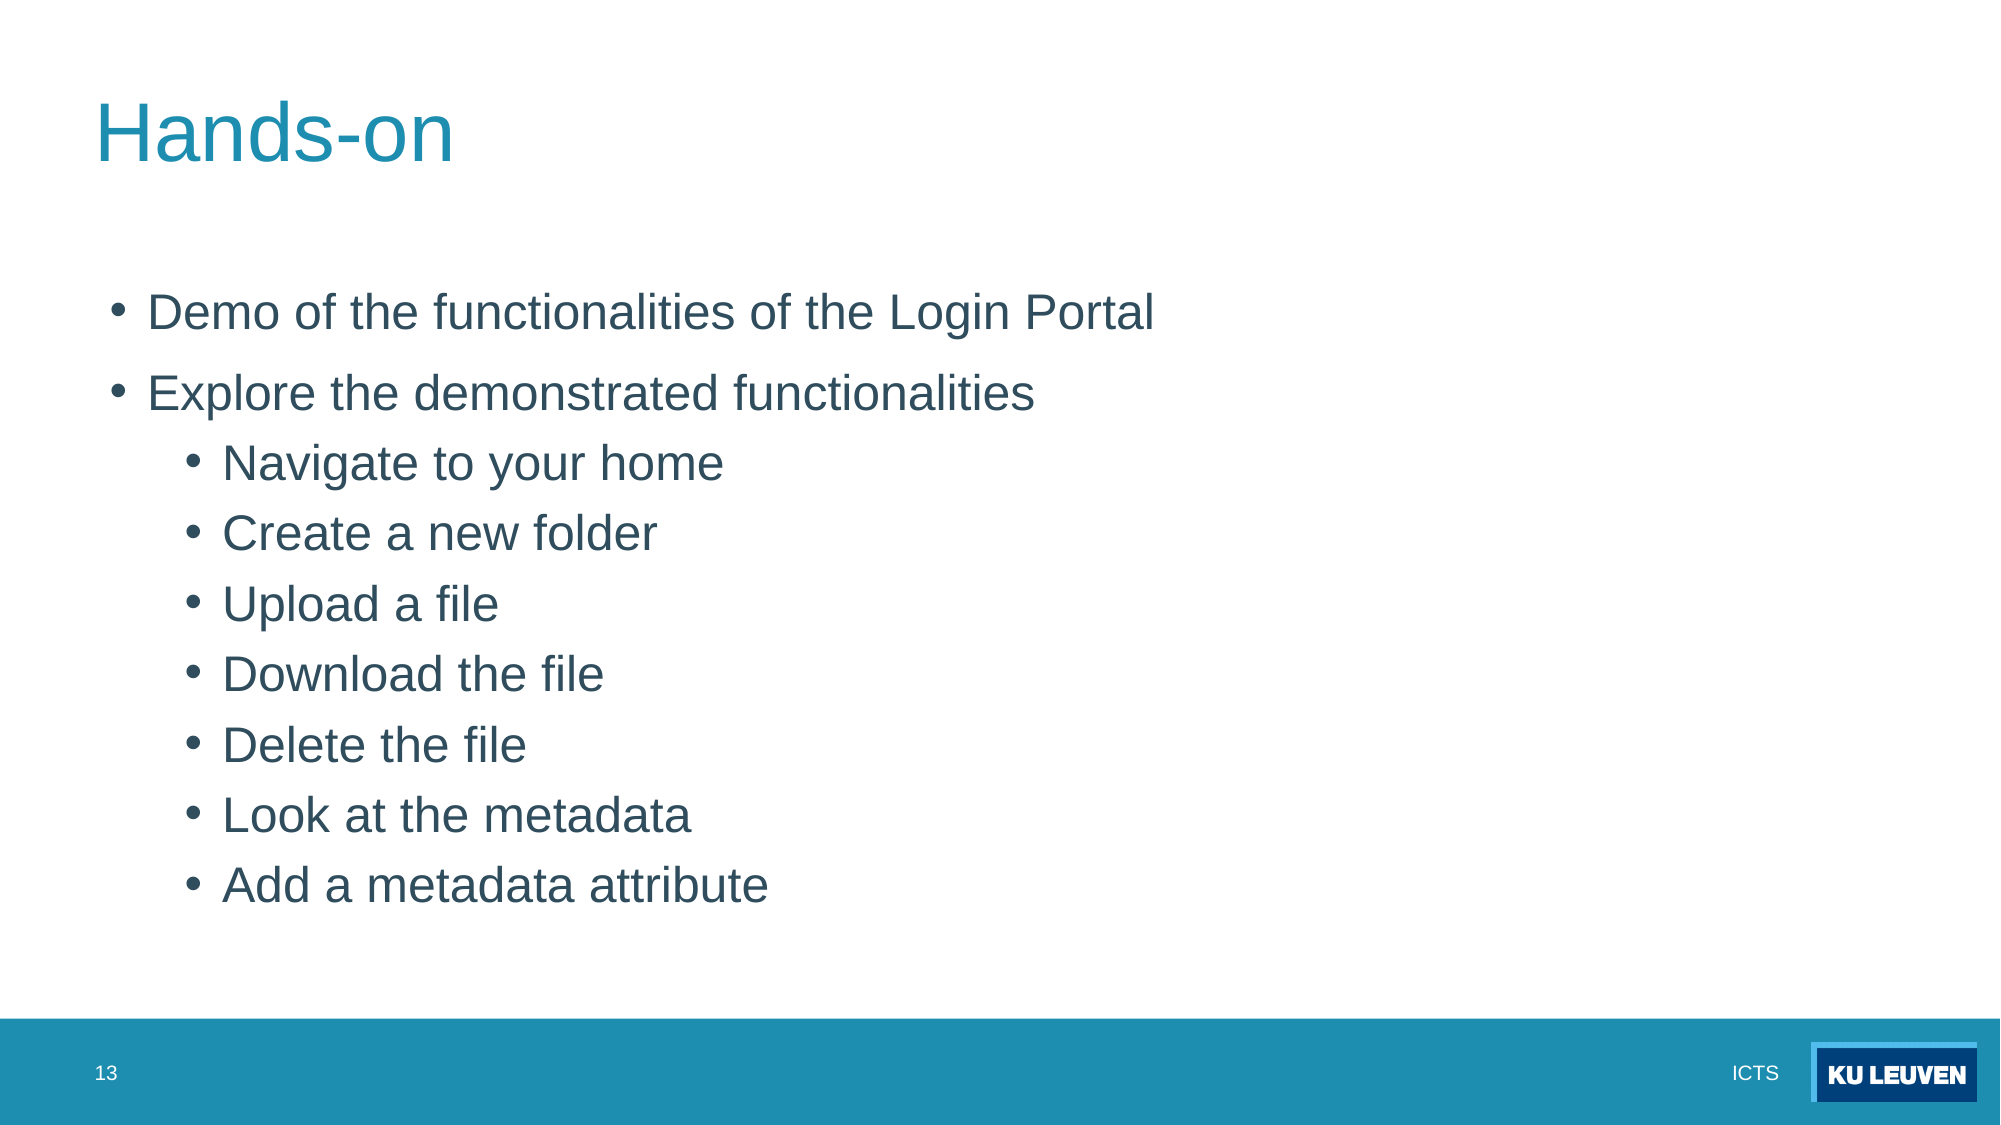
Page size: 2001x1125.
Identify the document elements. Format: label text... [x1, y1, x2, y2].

footer ICTS [989, 1018, 1809, 1125]
picture [1811, 1042, 1977, 1102]
title Hands-on [94, 33, 1906, 223]
slide_number 13 [94, 1018, 201, 1125]
list Demo of the functionalities of the Login Portal Explore the demonstrated functionalities Navigate to your home Create a new folder Upload a file Download the file Delete the file Look at the metadata Add a metadata attribute [94, 271, 1906, 1004]
